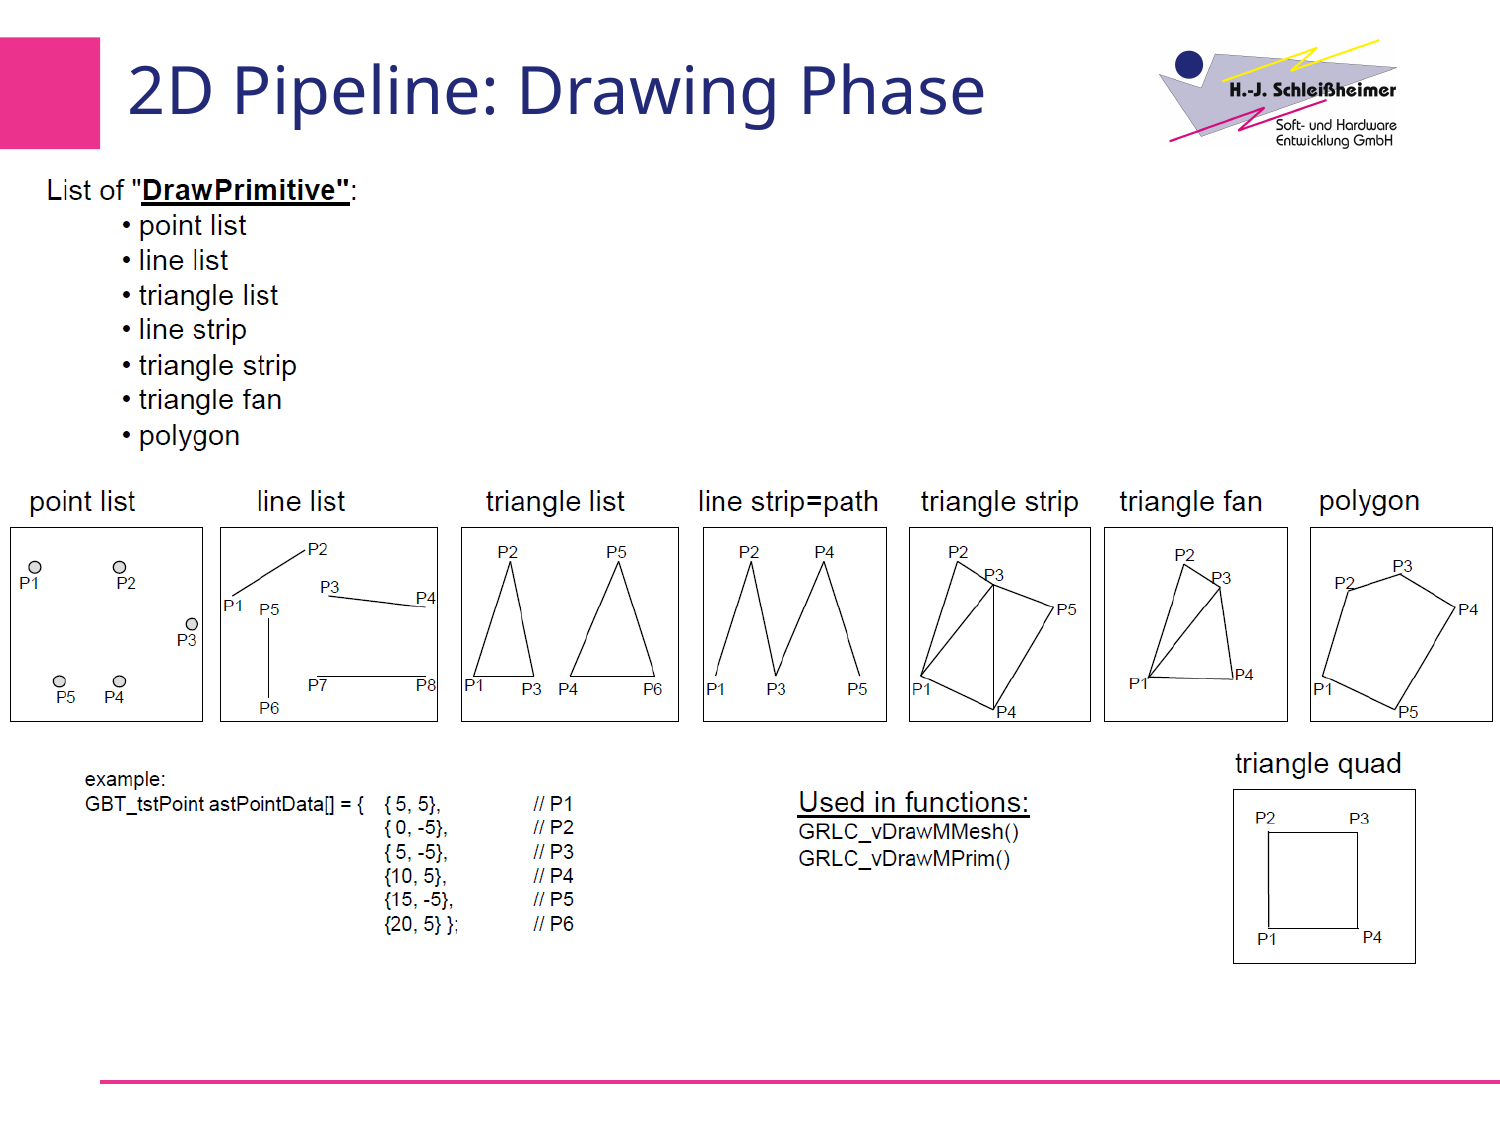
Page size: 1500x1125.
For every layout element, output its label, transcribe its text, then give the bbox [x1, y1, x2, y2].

title 2D Pipeline: Drawing Phase [127, 23, 1158, 152]
picture [1159, 39, 1397, 149]
picture [0, 172, 1500, 968]
